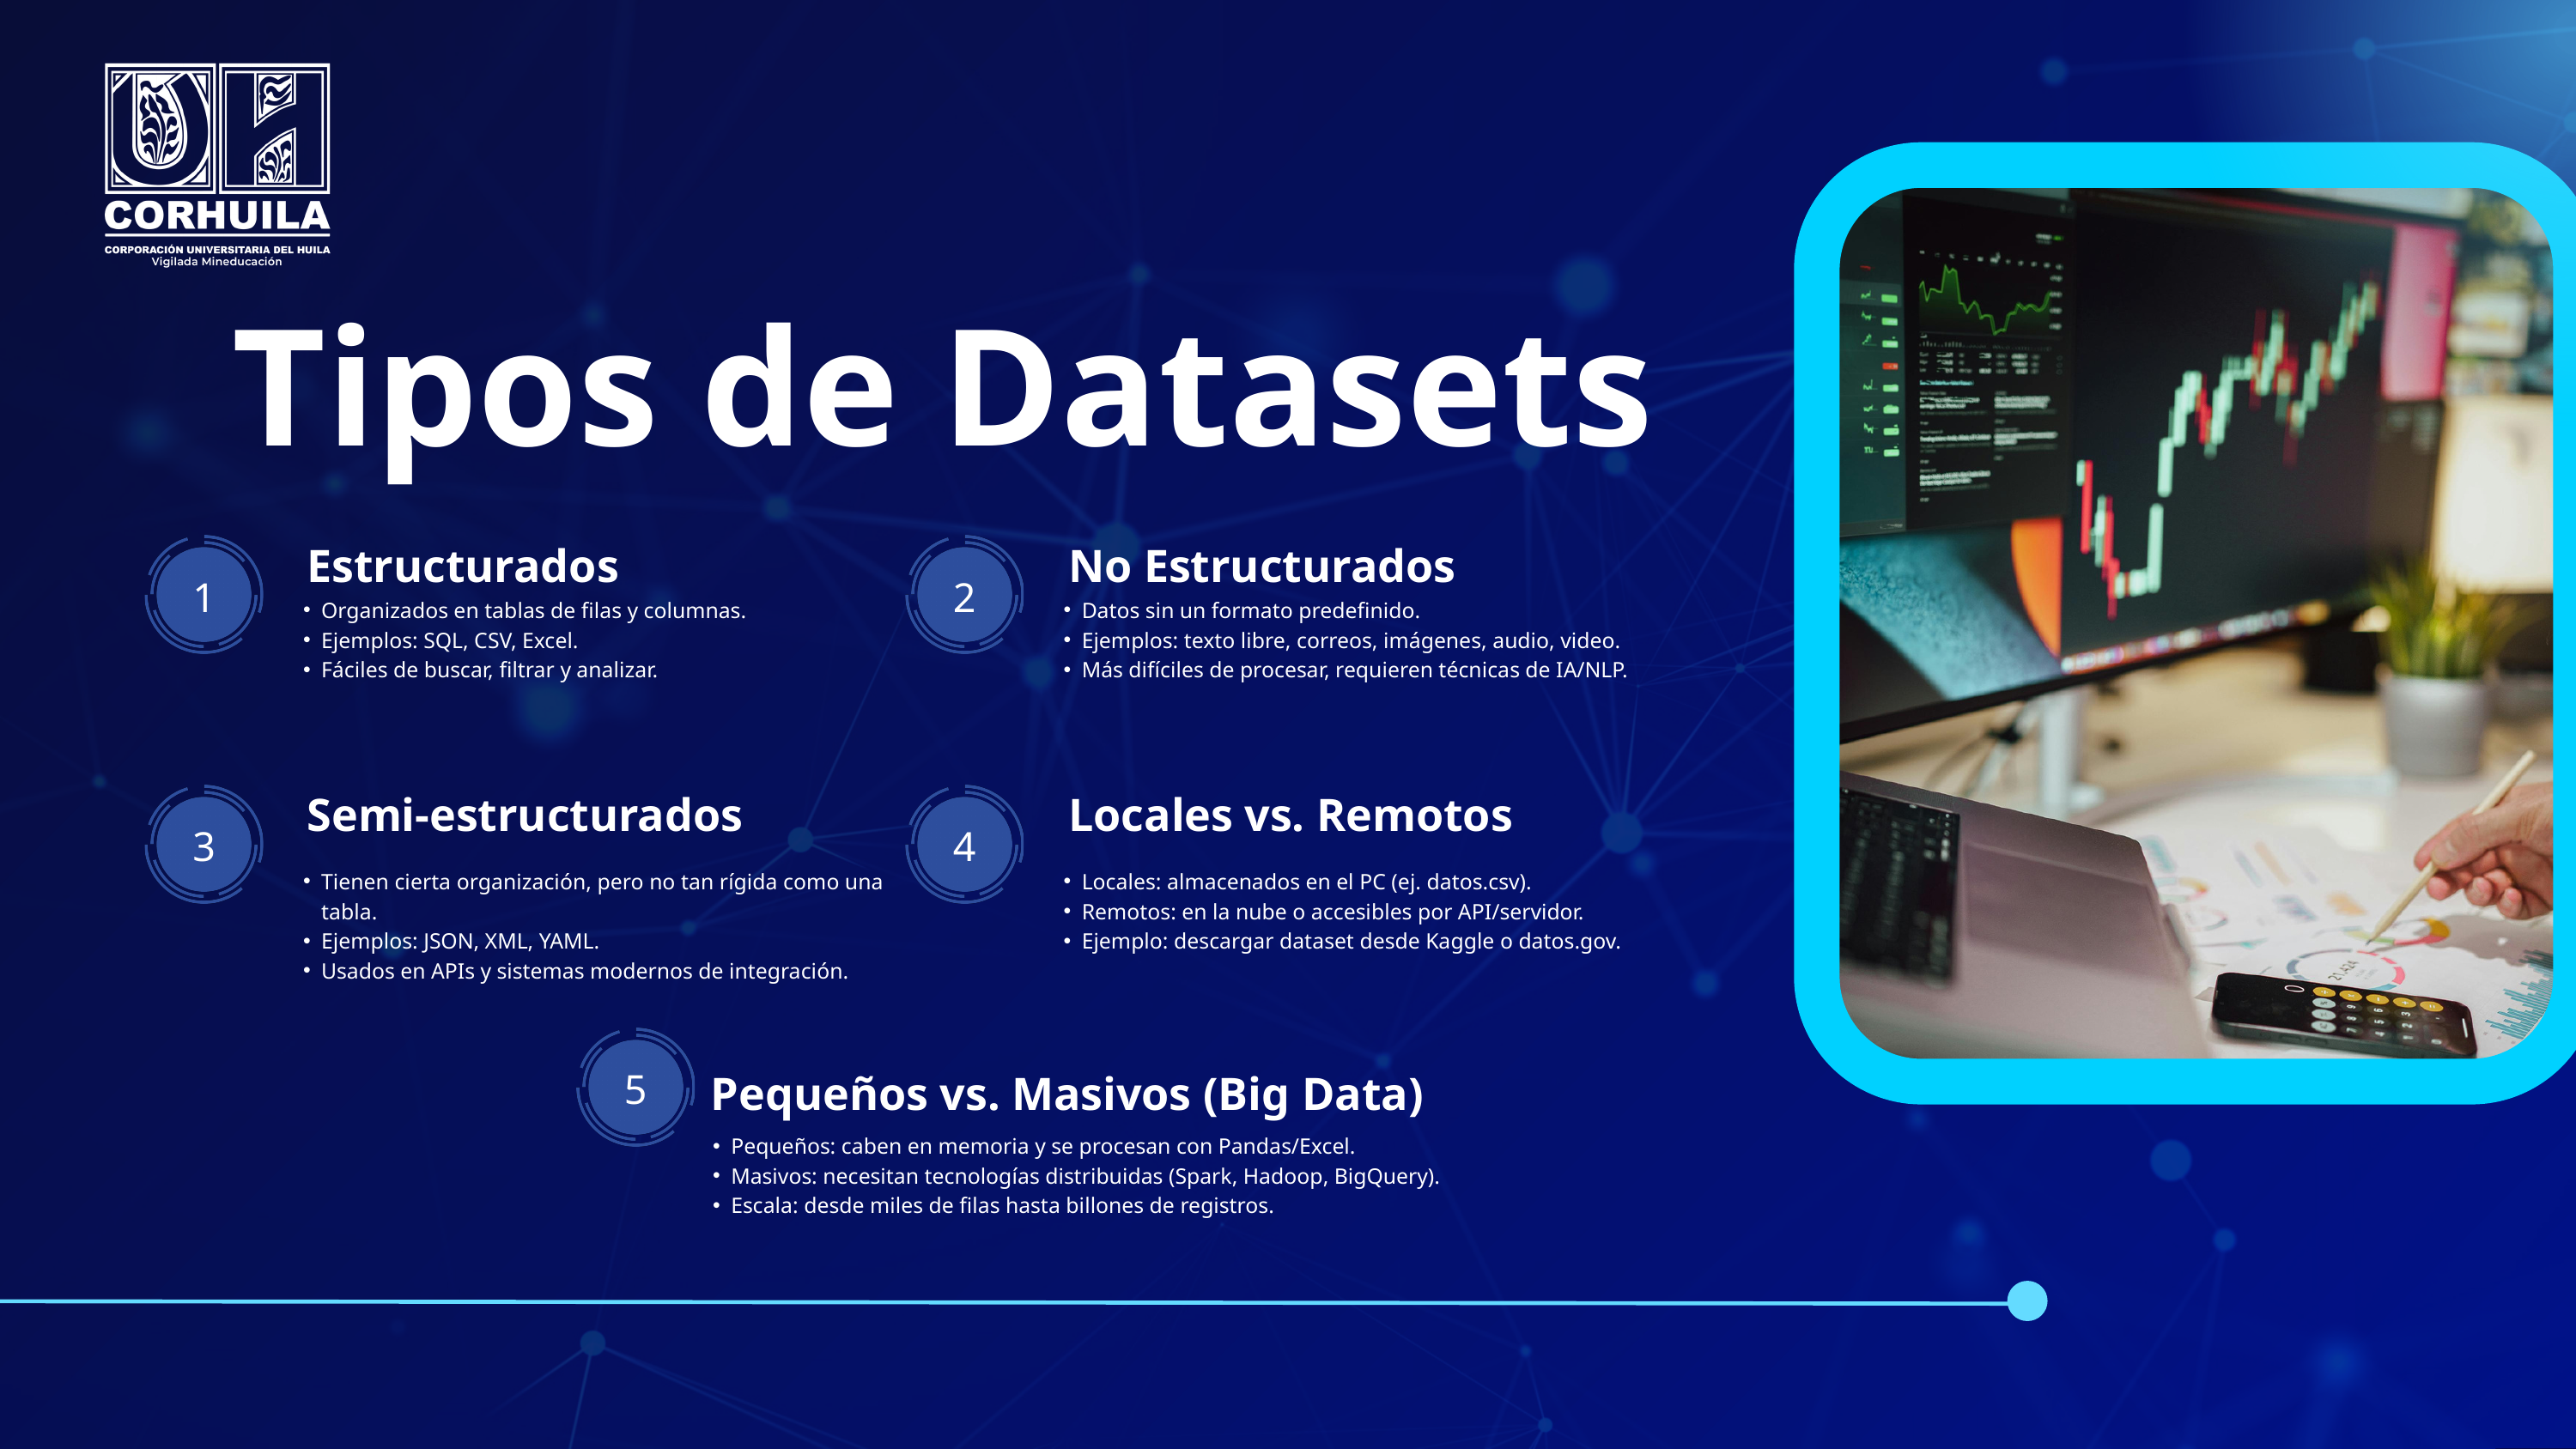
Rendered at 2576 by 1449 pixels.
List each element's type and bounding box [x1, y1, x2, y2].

text_box [1816, 165, 2576, 1082]
text_box [0, 0, 2576, 1449]
text_box [2007, 1280, 2048, 1322]
